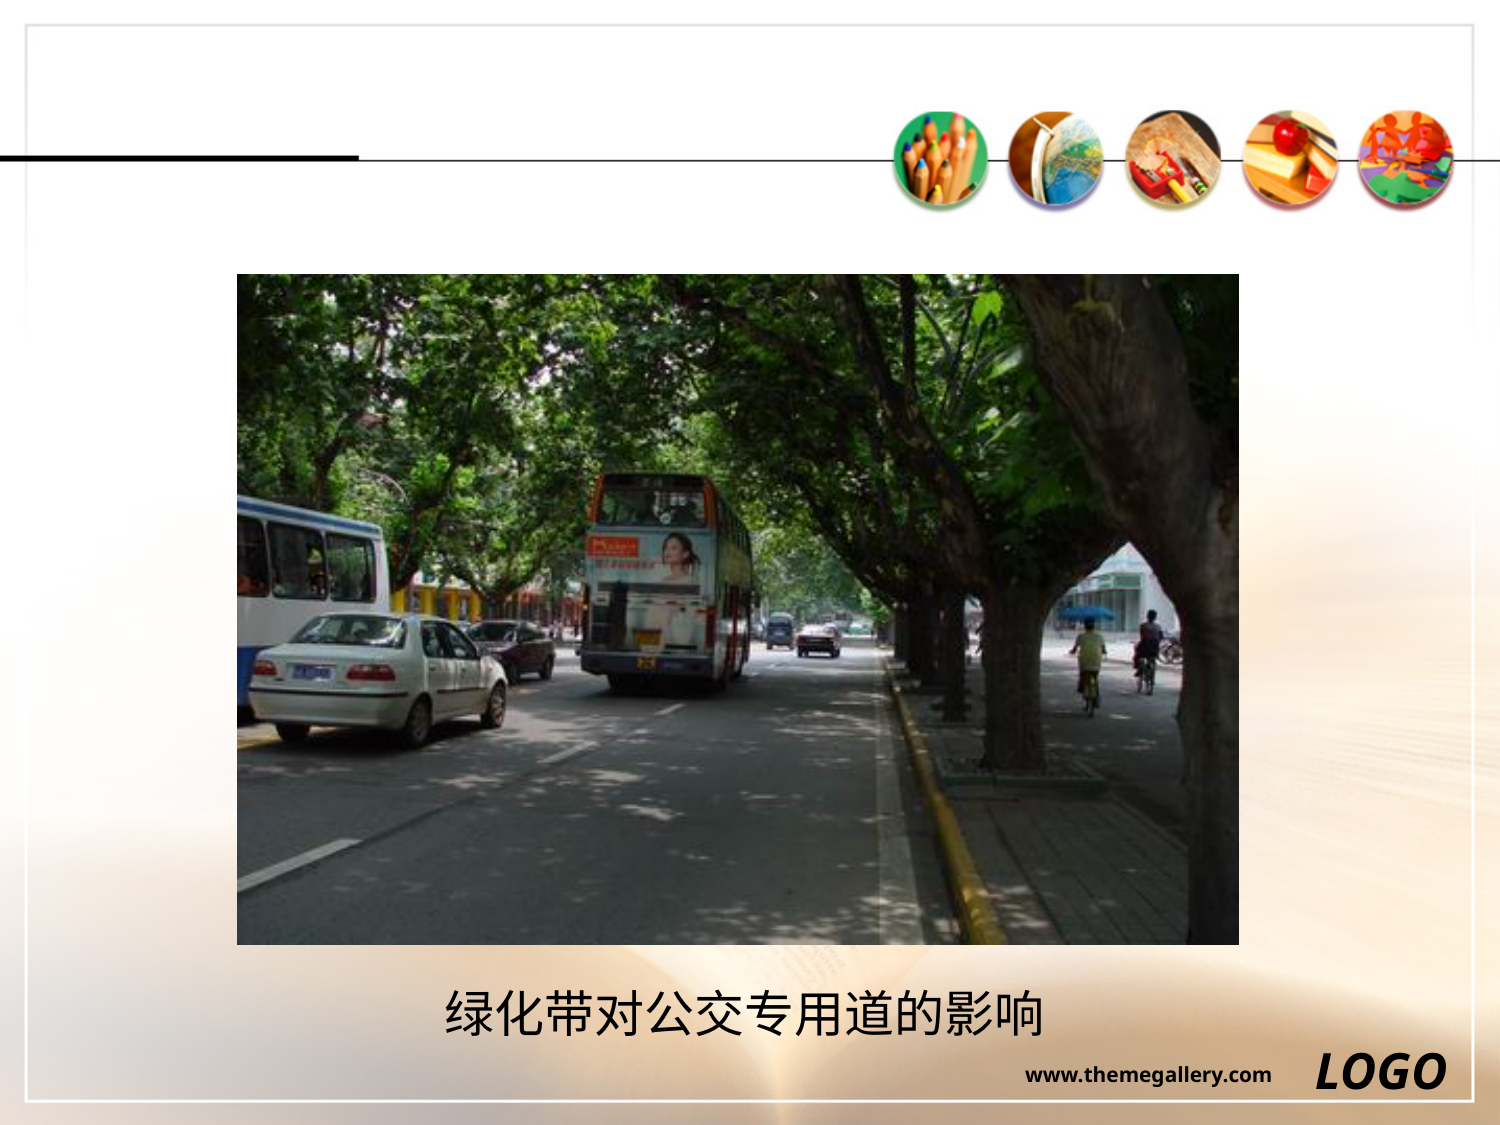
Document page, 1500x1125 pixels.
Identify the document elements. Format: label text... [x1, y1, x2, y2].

footer LOGO [987, 1032, 1463, 1073]
text_box 绿化带对公交专用道的影响 [362, 974, 1104, 1036]
slide_number www.themegallery.com [937, 1054, 1288, 1095]
picture [0, 0, 1500, 1125]
